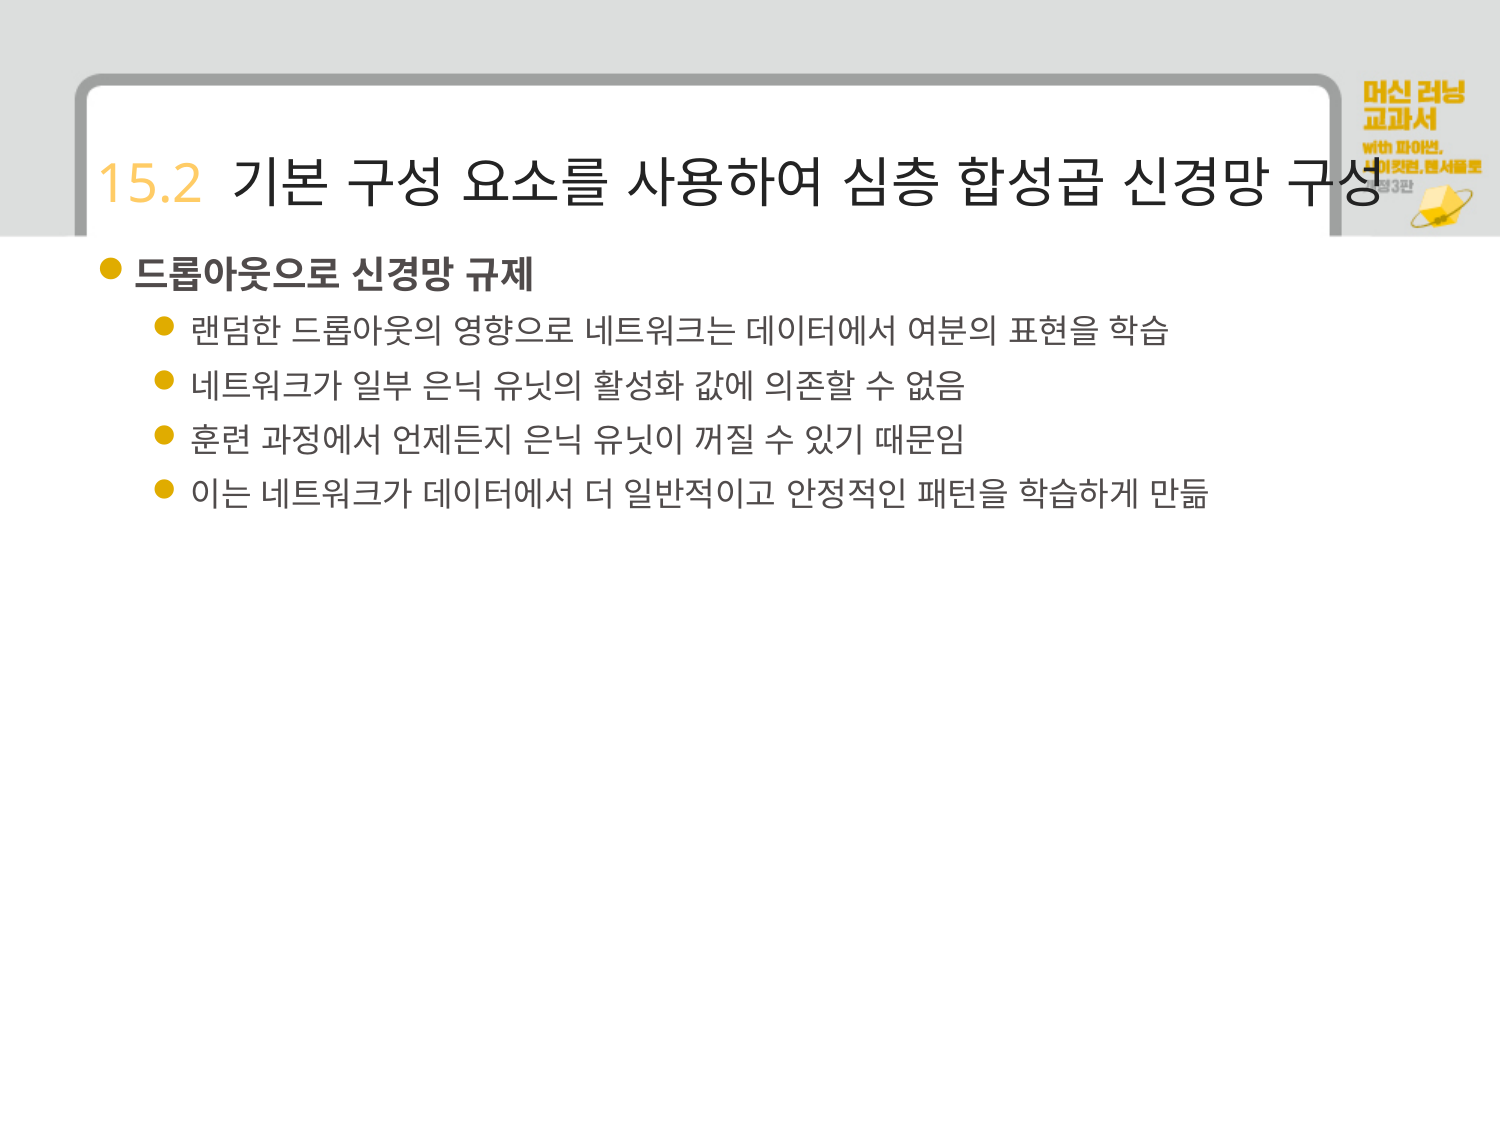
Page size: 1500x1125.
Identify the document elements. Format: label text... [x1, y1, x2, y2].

title 15.2 기본 구성 요소를 사용하여 심층 합성곱 신경망 구성 [81, 90, 1412, 222]
list 드롭아웃으로 신경망 규제 랜덤한 드롭아웃의 영향으로 네트워크는 데이터에서 여분의 표현을 학습 네트워크가 일부 은닉 유닛의 활성화 값에 의존할 수 없음 훈련 과정에서 언제든지 은닉 유닛이 꺼질 수 있기 때문임 이는 네트워크가 데이터에서 더 일반적이고 안정적인 패턴을 학습하게 만듦 [81, 239, 1412, 1054]
picture [0, 0, 1500, 1125]
